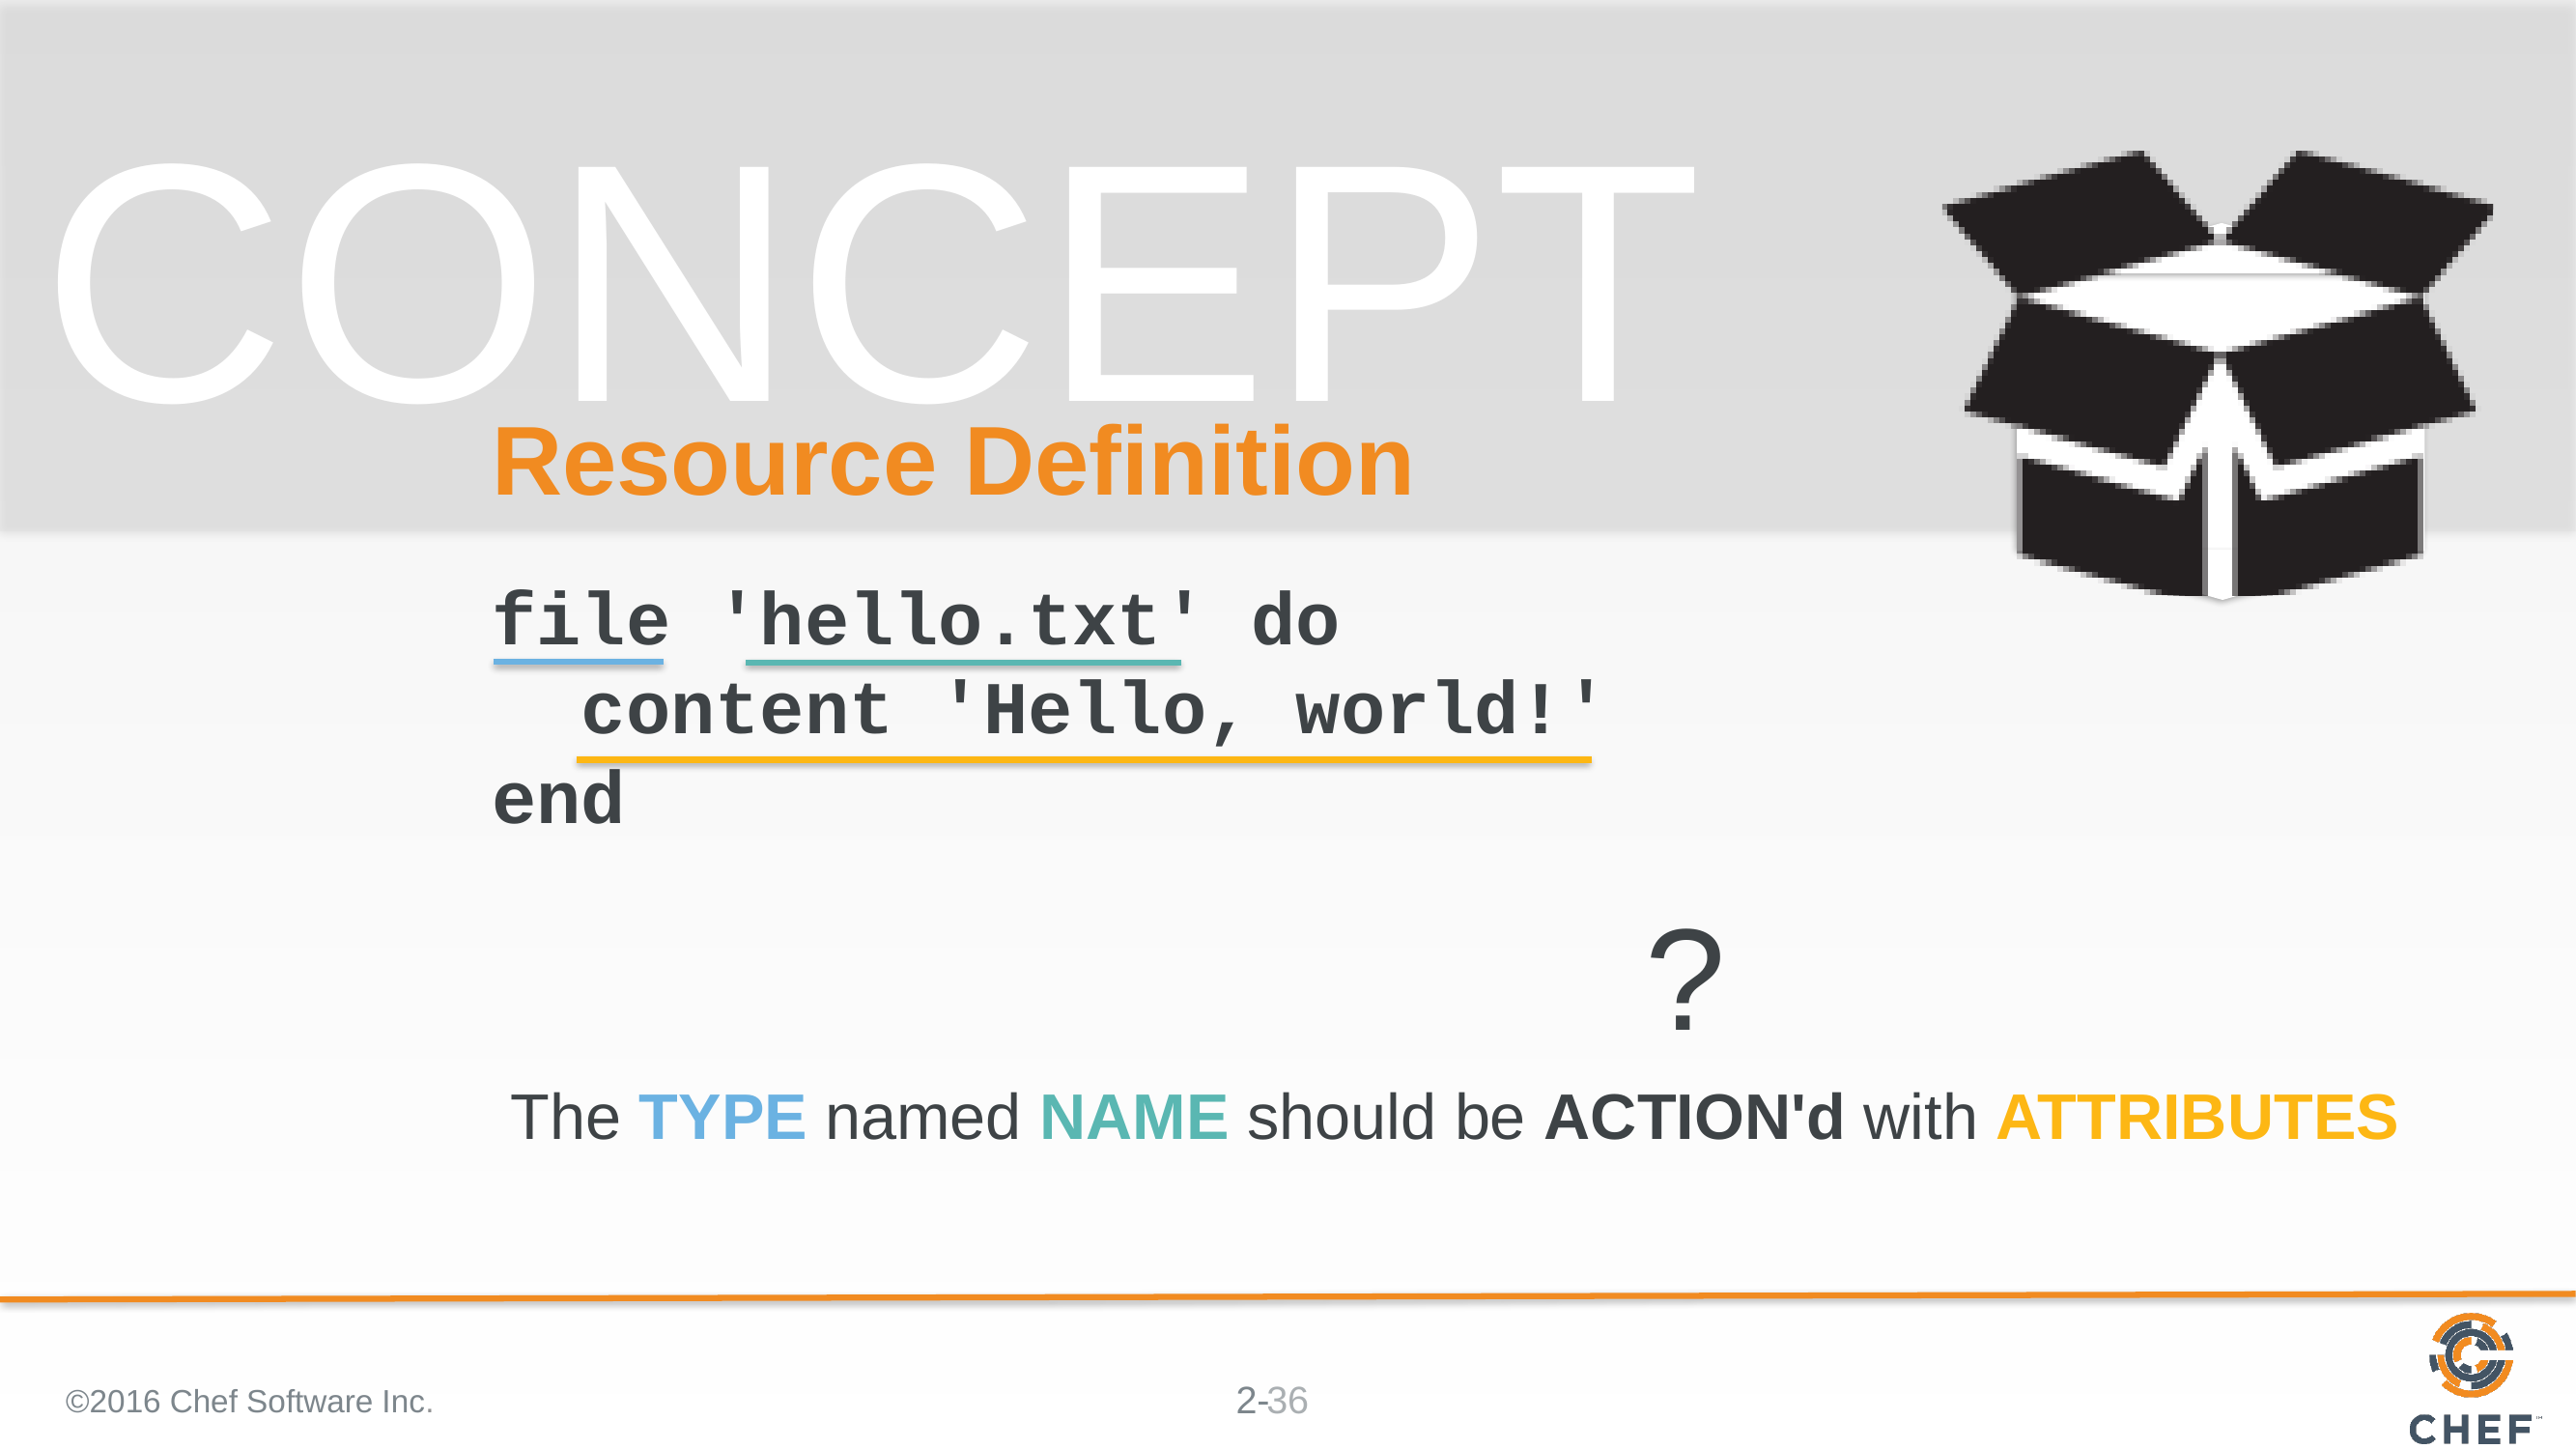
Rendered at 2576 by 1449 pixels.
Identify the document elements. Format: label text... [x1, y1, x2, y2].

text_box ? [1588, 875, 1782, 1069]
picture [2399, 1297, 2550, 1449]
title Resource Definition [477, 395, 2217, 531]
subtitle file 'hello.txt' do content 'Hello, world!' end [477, 555, 2217, 1087]
text_box The TYPE named NAME should be ACTION'd with ATTRIBUTES [491, 1055, 2025, 1249]
slide_number 36 [998, 1359, 1578, 1437]
footer ©2016 Chef Software Inc. [51, 1359, 952, 1440]
text_box [536, 1249, 730, 1355]
